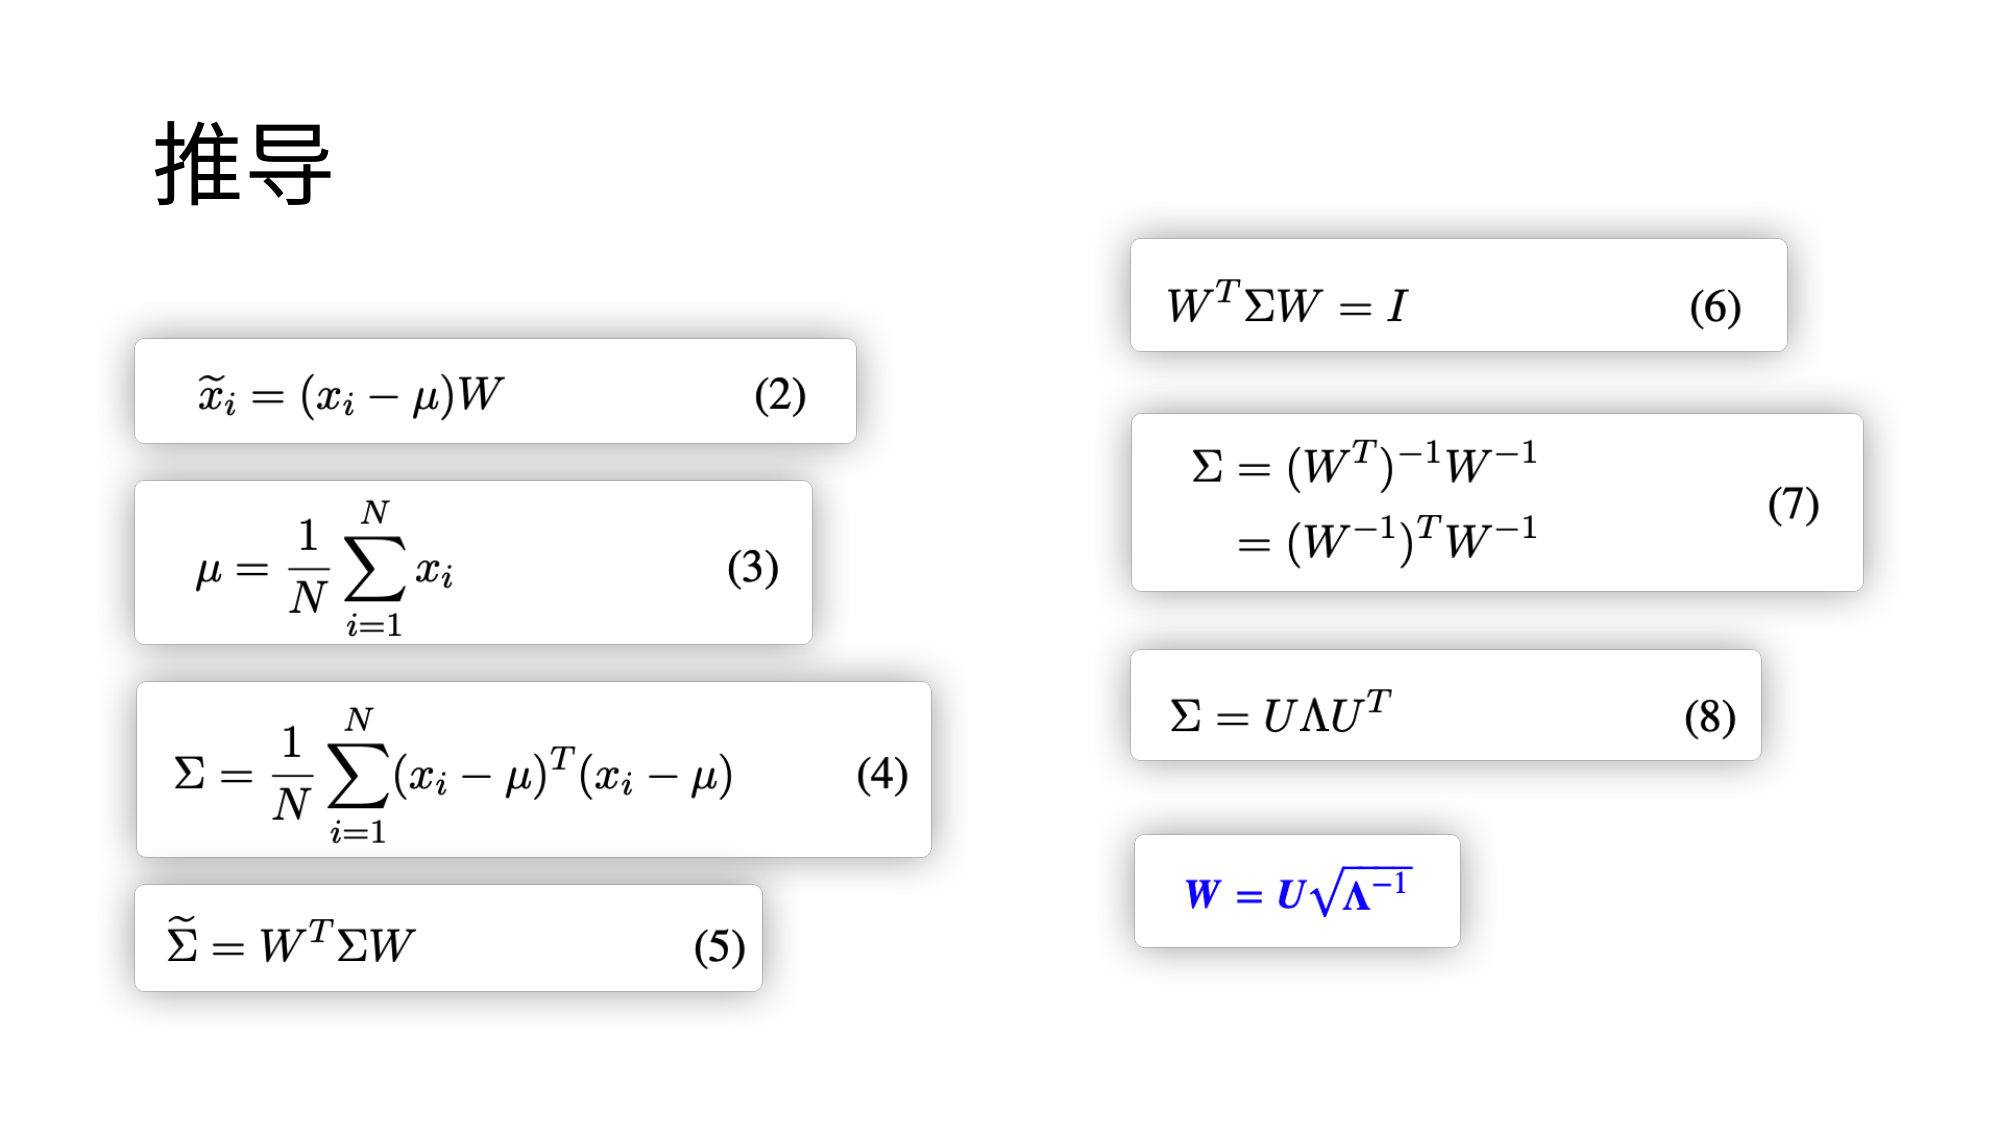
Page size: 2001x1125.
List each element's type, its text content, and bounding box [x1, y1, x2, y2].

picture [97, 443, 969, 1029]
picture [1093, 201, 1901, 986]
title 推导 [137, 59, 1863, 278]
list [97, 301, 894, 481]
